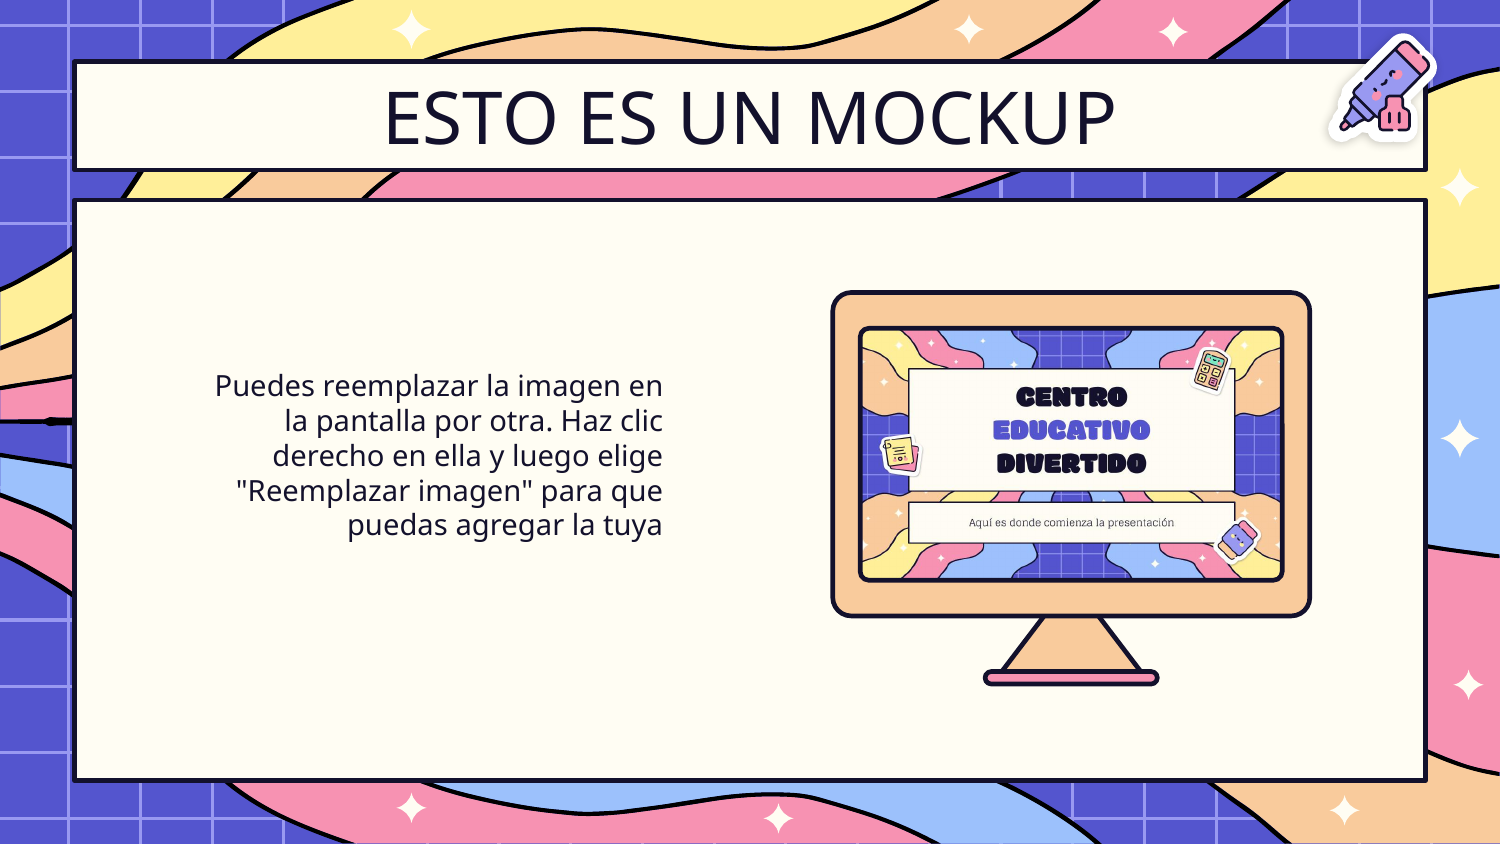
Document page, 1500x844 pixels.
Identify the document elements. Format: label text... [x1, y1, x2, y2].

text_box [832, 292, 1310, 685]
subtitle Puedes reemplazar la imagen en la pantalla por otra. Haz clic derecho en ella y luego elige "Reemplazar imagen" para que puedas agregar la tuya [182, 343, 679, 566]
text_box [1326, 33, 1439, 143]
picture [859, 328, 1283, 581]
title ESTO ES UN MOCKUP [118, 78, 1382, 154]
